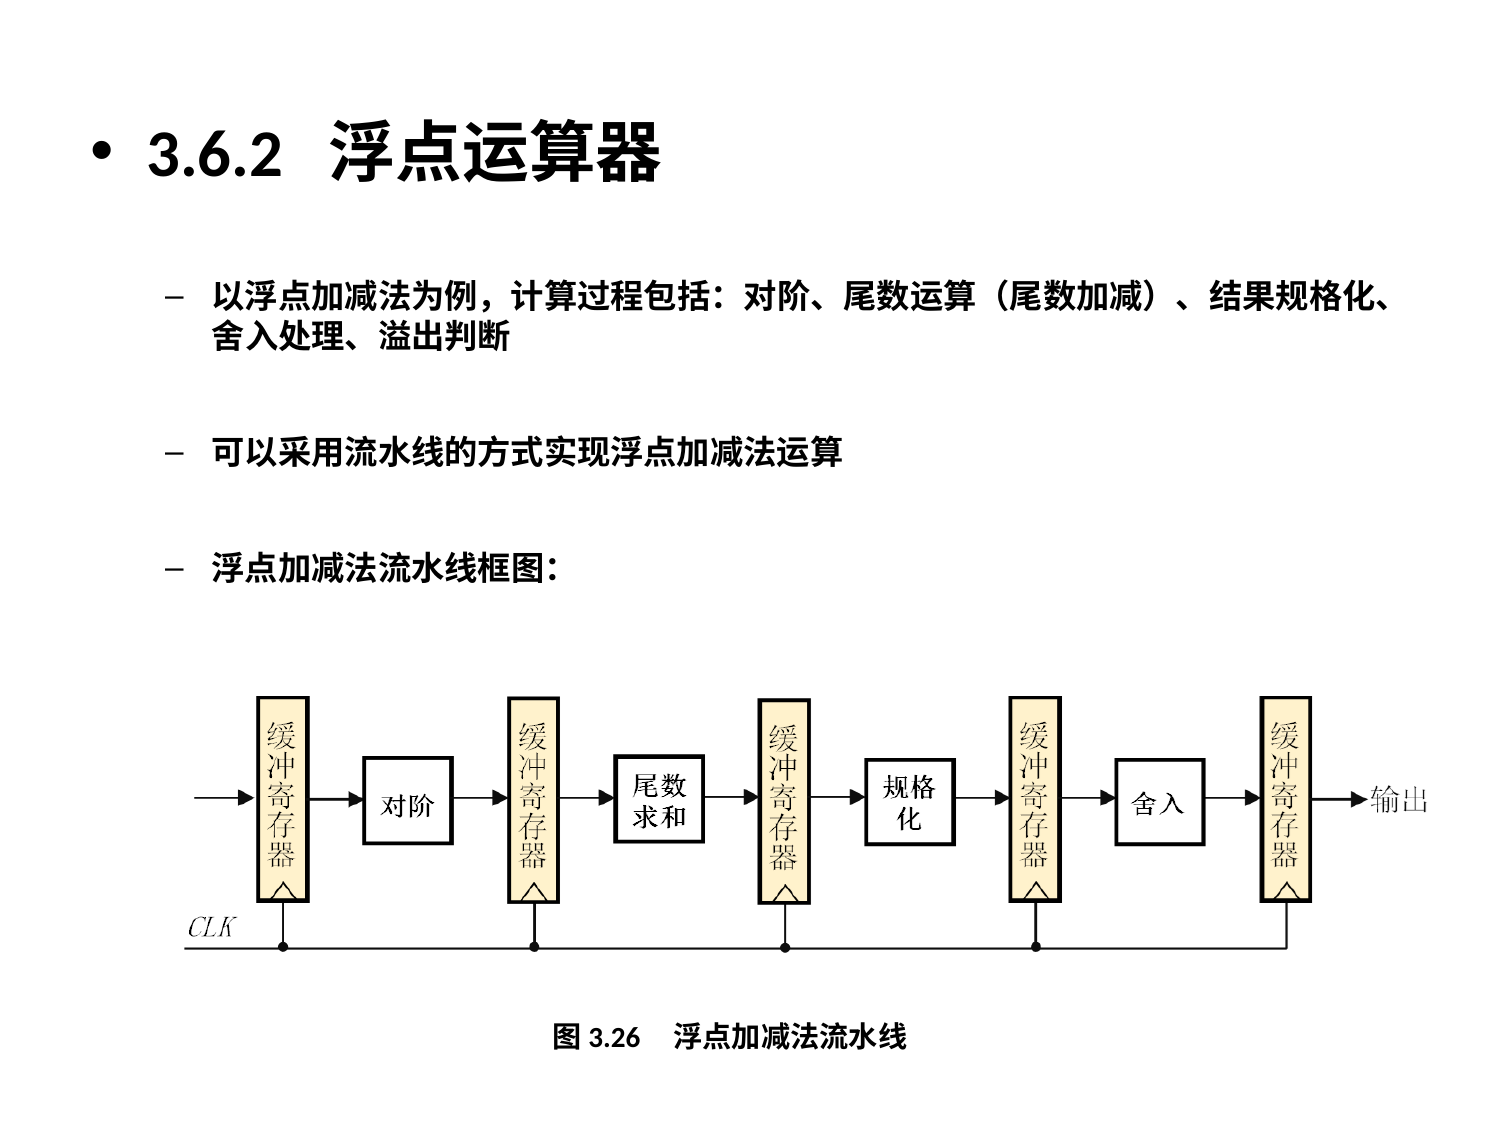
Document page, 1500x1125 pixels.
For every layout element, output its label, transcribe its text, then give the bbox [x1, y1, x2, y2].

text_box 图3.26 浮点加减法流水线 [537, 1011, 1058, 1061]
list 3.6.2 浮点运算器 以浮点加减法为例，计算过程包括：对阶、尾数运算（尾数加减）、结果规格化、舍入处理、溢出判断 可以采用流水线的方式实现浮点加减法运算 浮点加减法流水线框图： [75, 101, 1425, 845]
picture [147, 644, 1453, 995]
